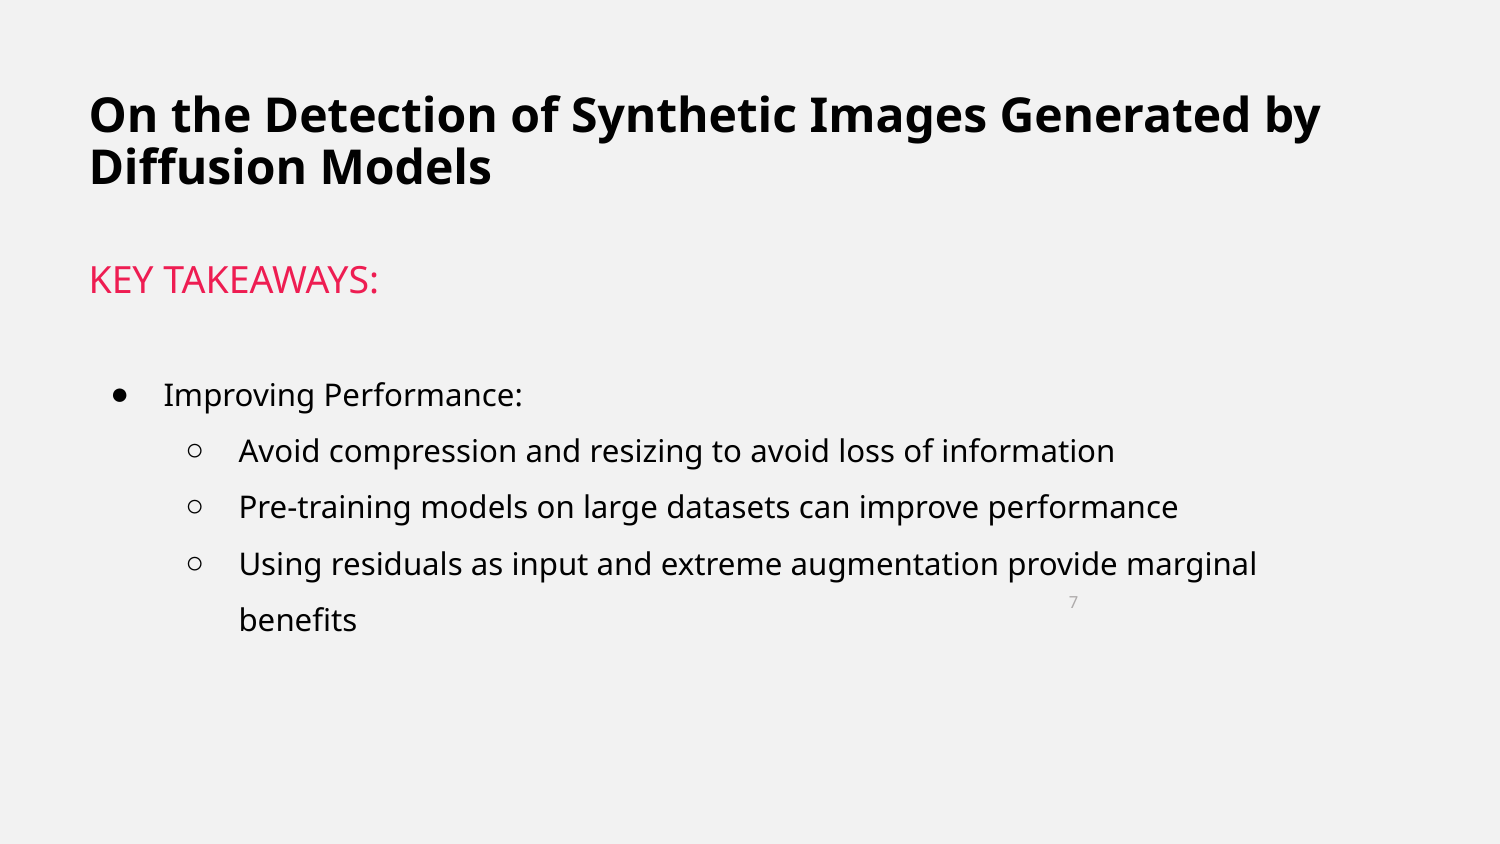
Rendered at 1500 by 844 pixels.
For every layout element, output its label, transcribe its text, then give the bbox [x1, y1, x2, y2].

list KEY TAKEAWAYS: [77, 255, 1048, 324]
slide_number ‹#› [1047, 586, 1090, 621]
list Improving Performance: Avoid compression and resizing to avoid loss of information Pre-training models on large datasets can improve performance Using residuals as input and extreme augmentation provide marginal benefits [77, 350, 1386, 784]
title On the Detection of Synthetic Images Generated by Diffusion Models [77, 85, 1363, 204]
